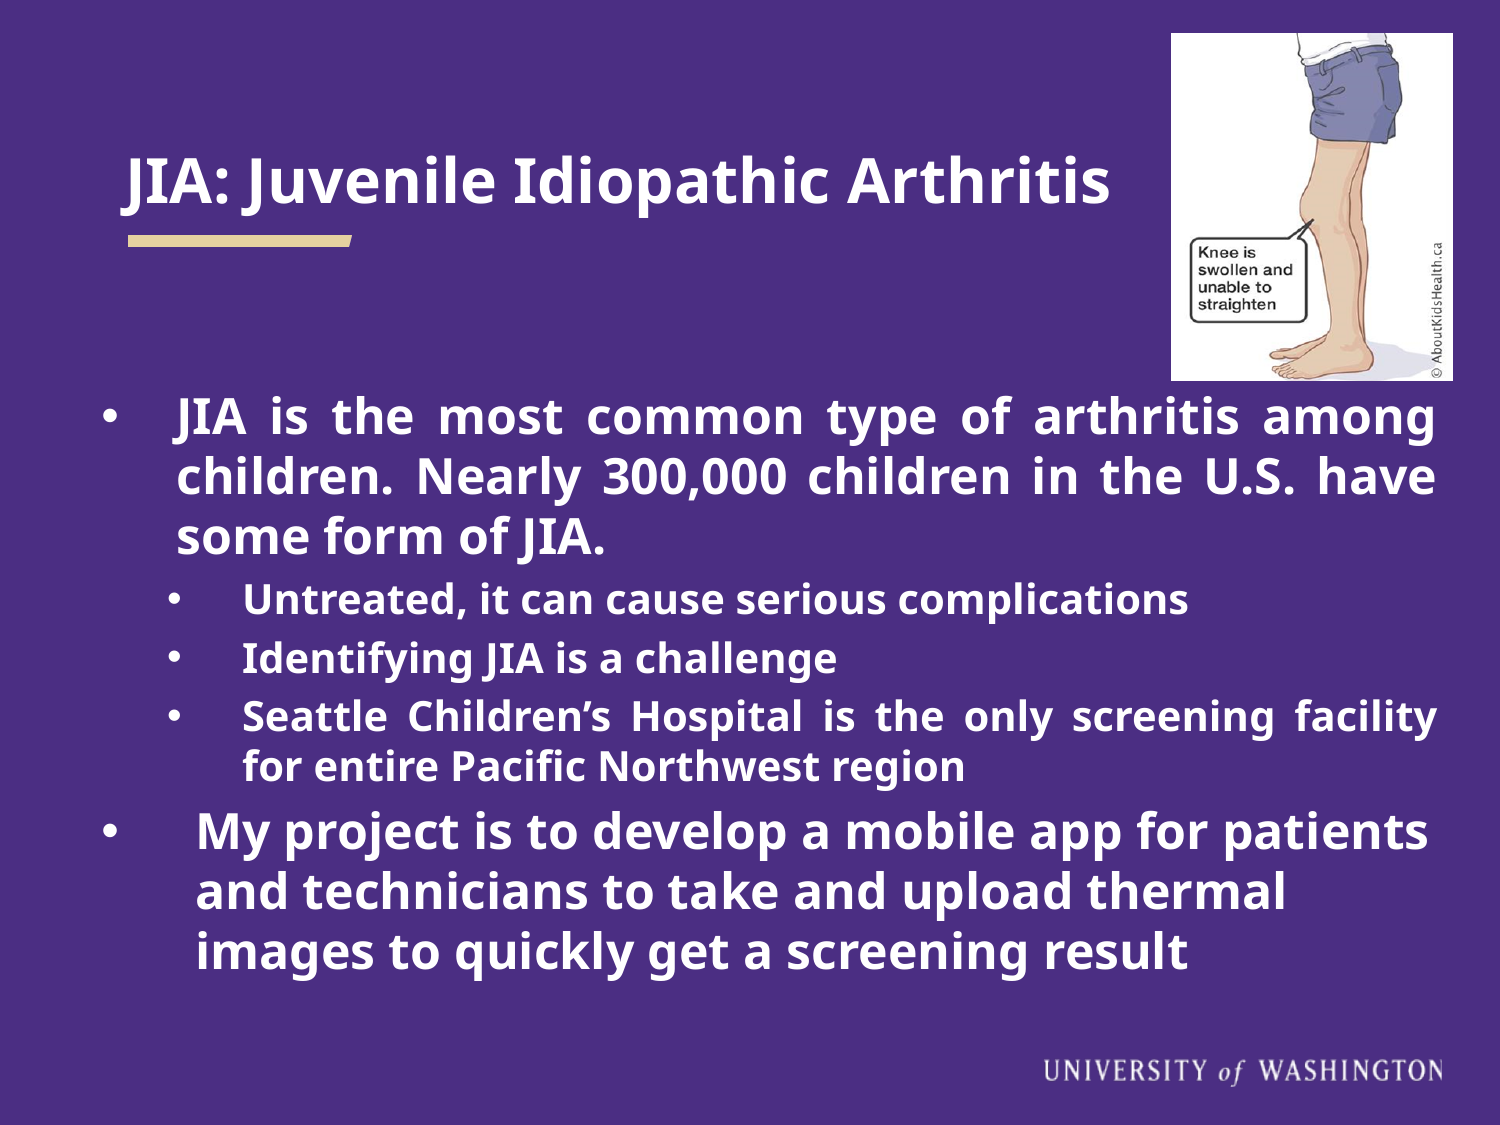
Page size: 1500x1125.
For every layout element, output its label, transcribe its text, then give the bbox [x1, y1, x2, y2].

list JIA is the most common type of arthritis among children. Nearly 300,000 children in the U.S. have some form of JIA. Untreated, it can cause serious complications Identifying JIA is a challenge Seattle Children’s Hospital is the only screening facility for entire Pacific Northwest region My project is to develop a mobile app for patients and technicians to take and upload thermal images to quickly get a screening result [86, 377, 1453, 1003]
picture [128, 235, 352, 247]
picture [1171, 33, 1454, 381]
title JIA: Juvenile Idiopathic Arthritis [110, 59, 1166, 224]
